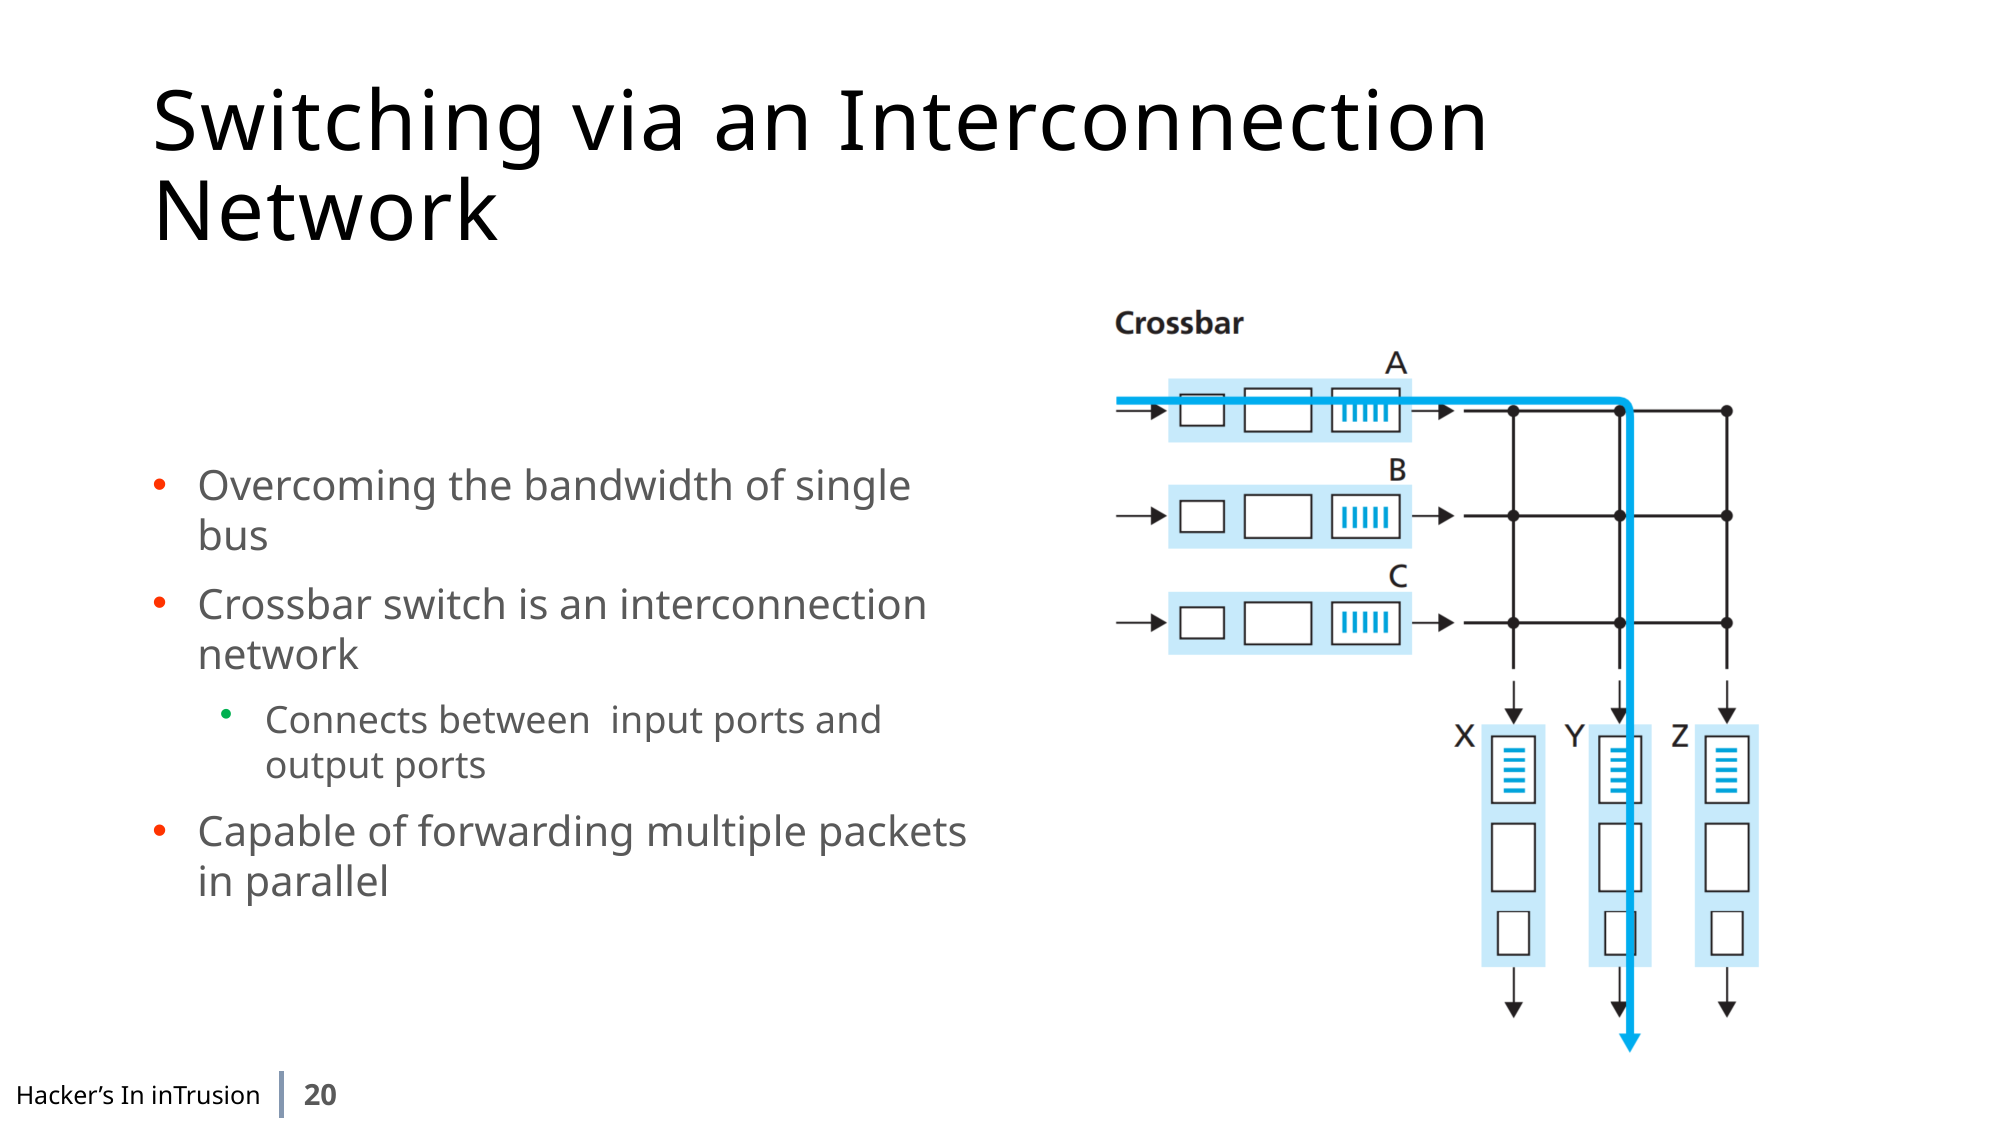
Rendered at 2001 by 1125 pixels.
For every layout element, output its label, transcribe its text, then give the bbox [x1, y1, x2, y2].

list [1091, 299, 1784, 1065]
title Switching via an Interconnection Network [137, 59, 1863, 278]
